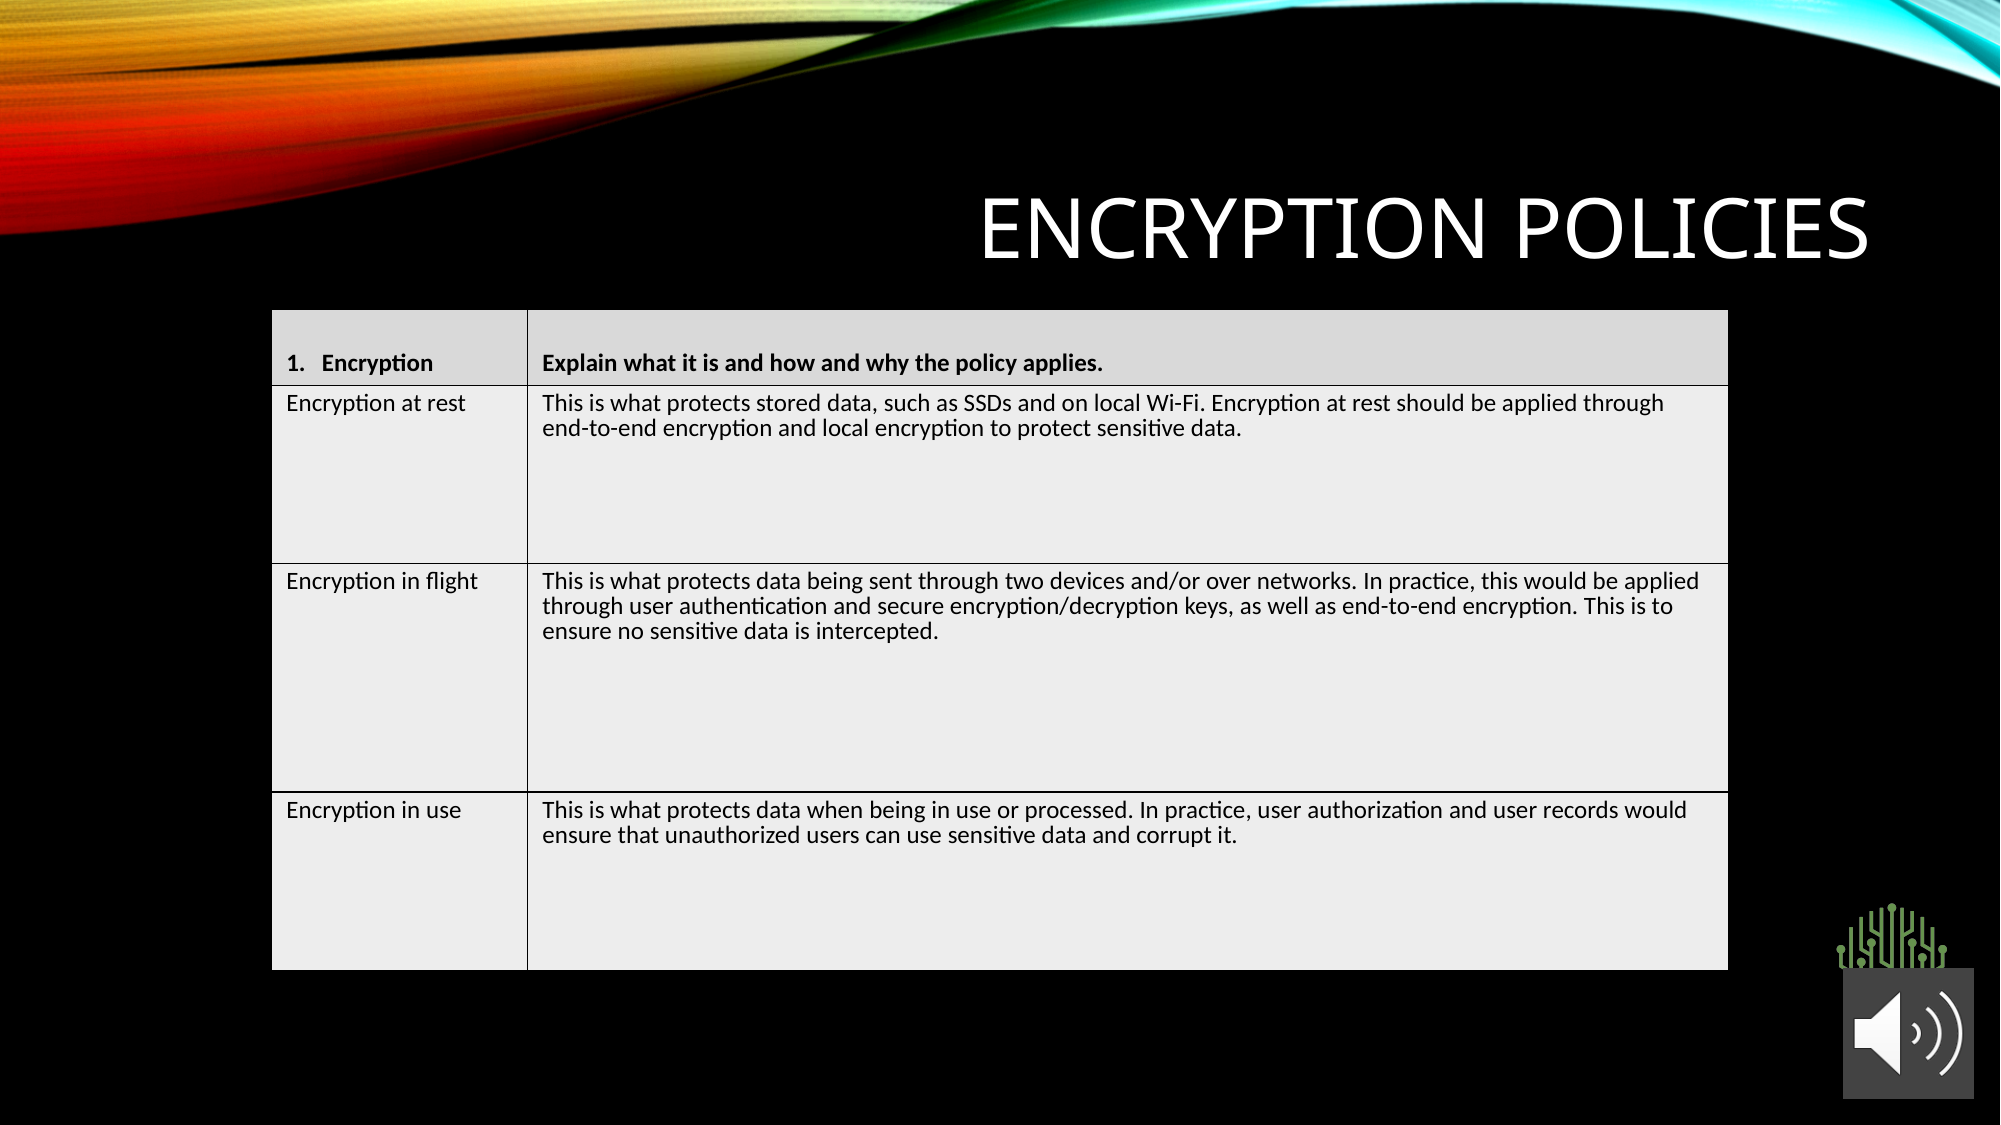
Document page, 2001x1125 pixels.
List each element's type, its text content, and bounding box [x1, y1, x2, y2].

title ENCRYPTION POLICIES [474, 125, 1888, 338]
table_cell Encryption in flight [272, 564, 527, 791]
picture [0, 0, 2000, 237]
picture [1817, 892, 1976, 1101]
table_cell Encryption in use [272, 793, 527, 970]
table_cell This is what protects stored data, such as SSDs and on local Wi-Fi. Encryption at rest should be applied through end-to-end encryption and local encryption to protect sensitive data. [528, 386, 1728, 563]
table_cell Encryption at rest [272, 386, 527, 563]
table_cell This is what protects data when being in use or processed. In practice, user authorization and user records would ensure that unauthorized users can use sensitive data and corrupt it. [528, 793, 1728, 970]
table_cell This is what protects data being sent through two devices and/or over networks. In practice, this would be applied through user authentication and secure encryption/decryption keys, as well as end-to-end encryption. This is to ensure no sensitive data is intercepted. [528, 564, 1728, 791]
table_header Encryption [272, 310, 527, 385]
table_header Explain what it is and how and why the policy applies. [528, 310, 1728, 385]
